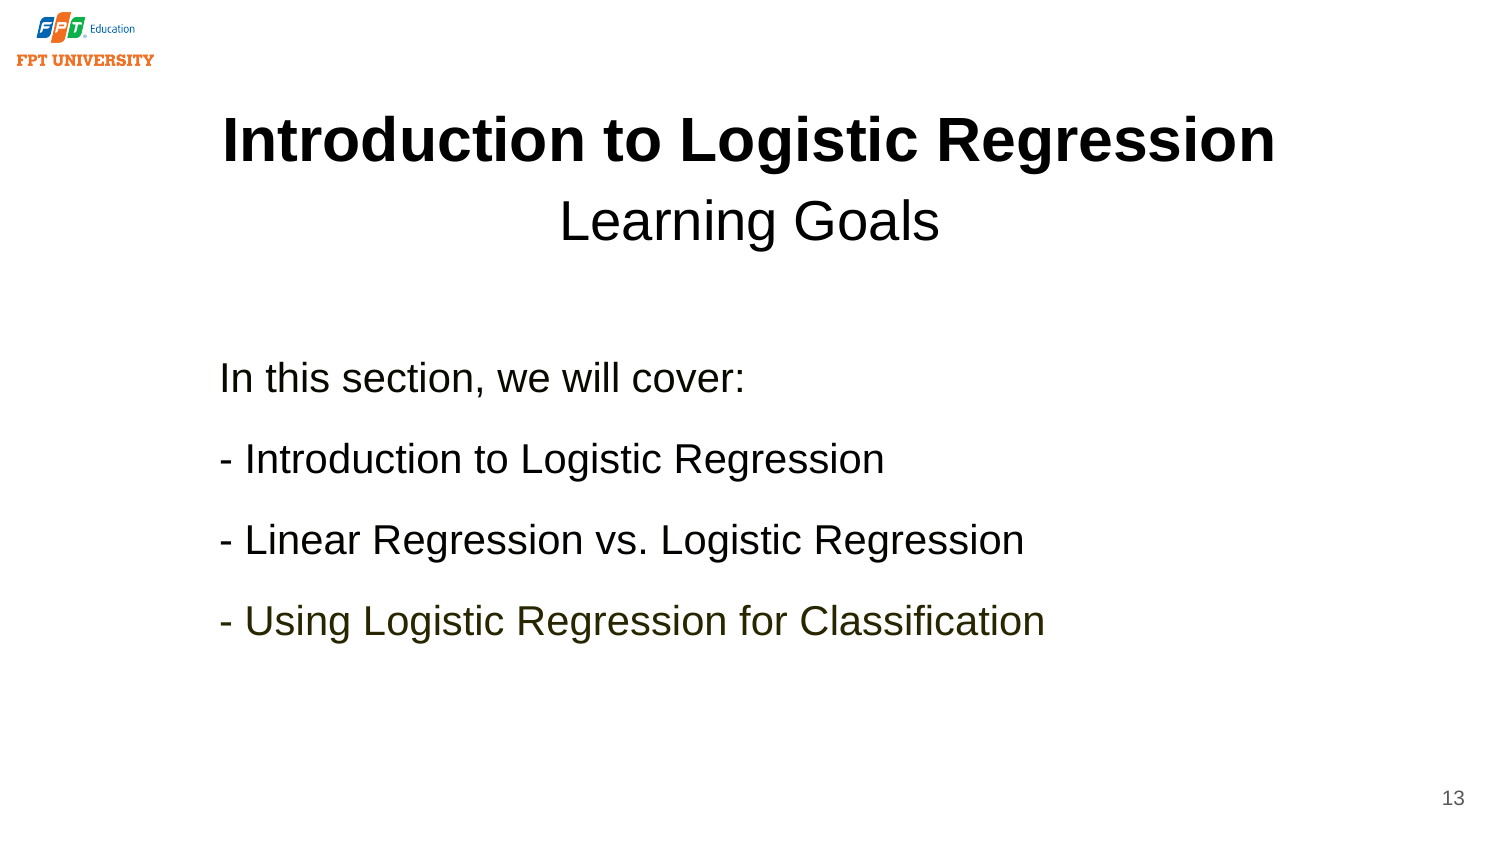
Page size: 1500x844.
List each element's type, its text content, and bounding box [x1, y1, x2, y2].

picture [11, 1, 160, 77]
slide_number 13 [1389, 764, 1480, 830]
title Introduction to Logistic Regression Learning Goals [51, 72, 1449, 167]
list In this section, we will cover: - Introduction to Logistic Regression - Linear Regression vs. Logistic Regression - Using Logistic Regression for Classification [204, 328, 1296, 707]
